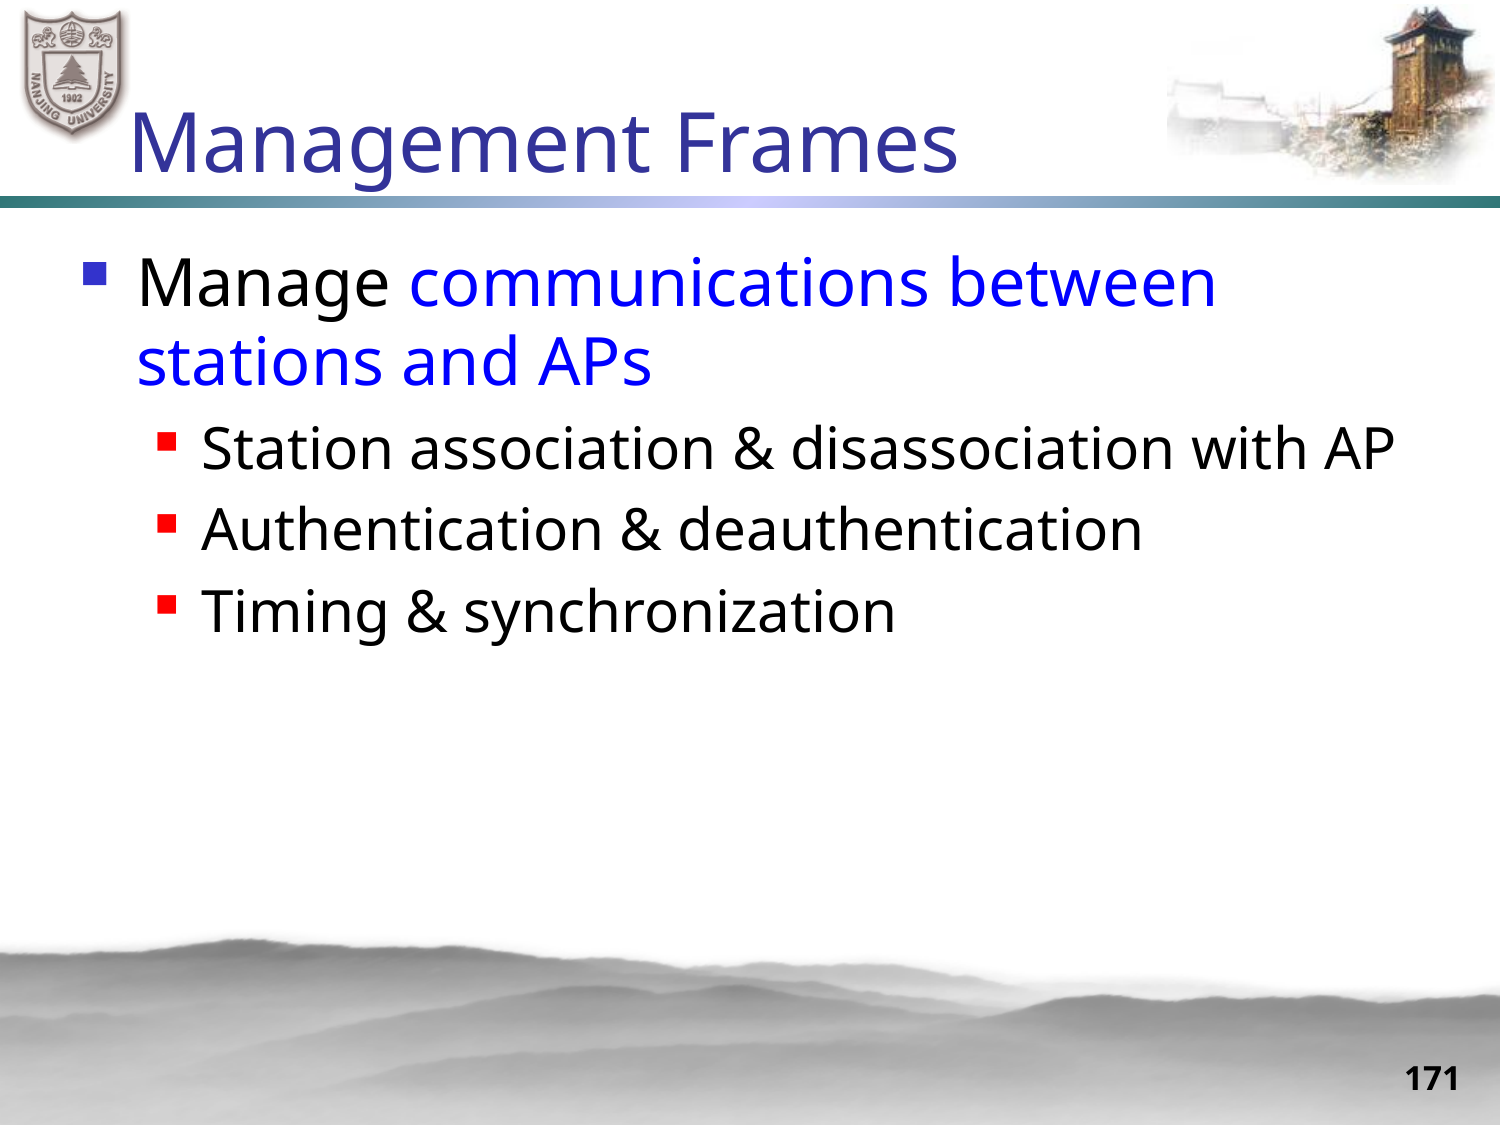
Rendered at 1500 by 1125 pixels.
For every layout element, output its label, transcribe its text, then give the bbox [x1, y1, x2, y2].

picture [0, 928, 1500, 1125]
slide_number 171 [1163, 1034, 1477, 1111]
picture [1167, 4, 1495, 54]
title Management Frames [111, 54, 1500, 197]
picture [0, 0, 144, 144]
list Manage communications between stations and APs Station association & disassociation with AP Authentication & deauthentication Timing & synchronization [64, 231, 1471, 1036]
